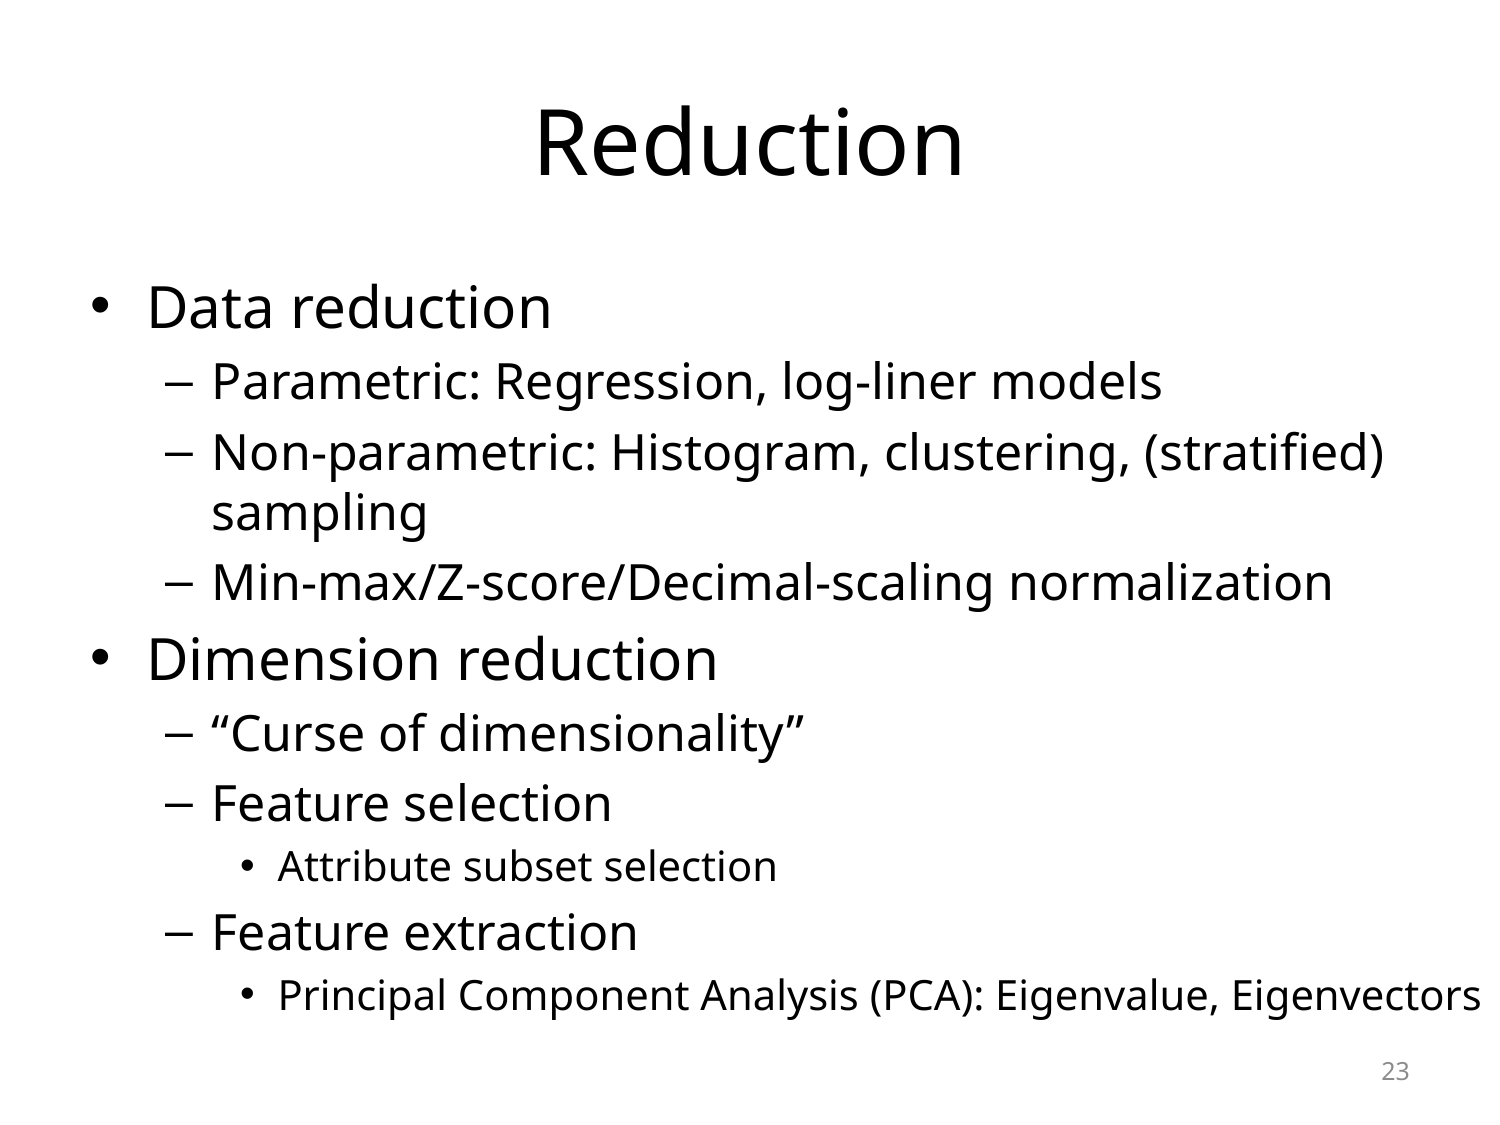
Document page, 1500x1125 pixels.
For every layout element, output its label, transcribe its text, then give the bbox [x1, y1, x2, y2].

list Data reduction Parametric: Regression, log-liner models Non-parametric: Histogram, clustering, (stratified) sampling Min-max/Z-score/Decimal-scaling normalization Dimension reduction “Curse of dimensionality” Feature selection Attribute subset selection Feature extraction Principal Component Analysis (PCA): Eigenvalue, Eigenvectors [75, 262, 1500, 1005]
slide_number 23 [1074, 1042, 1425, 1103]
title Reduction [75, 45, 1425, 233]
